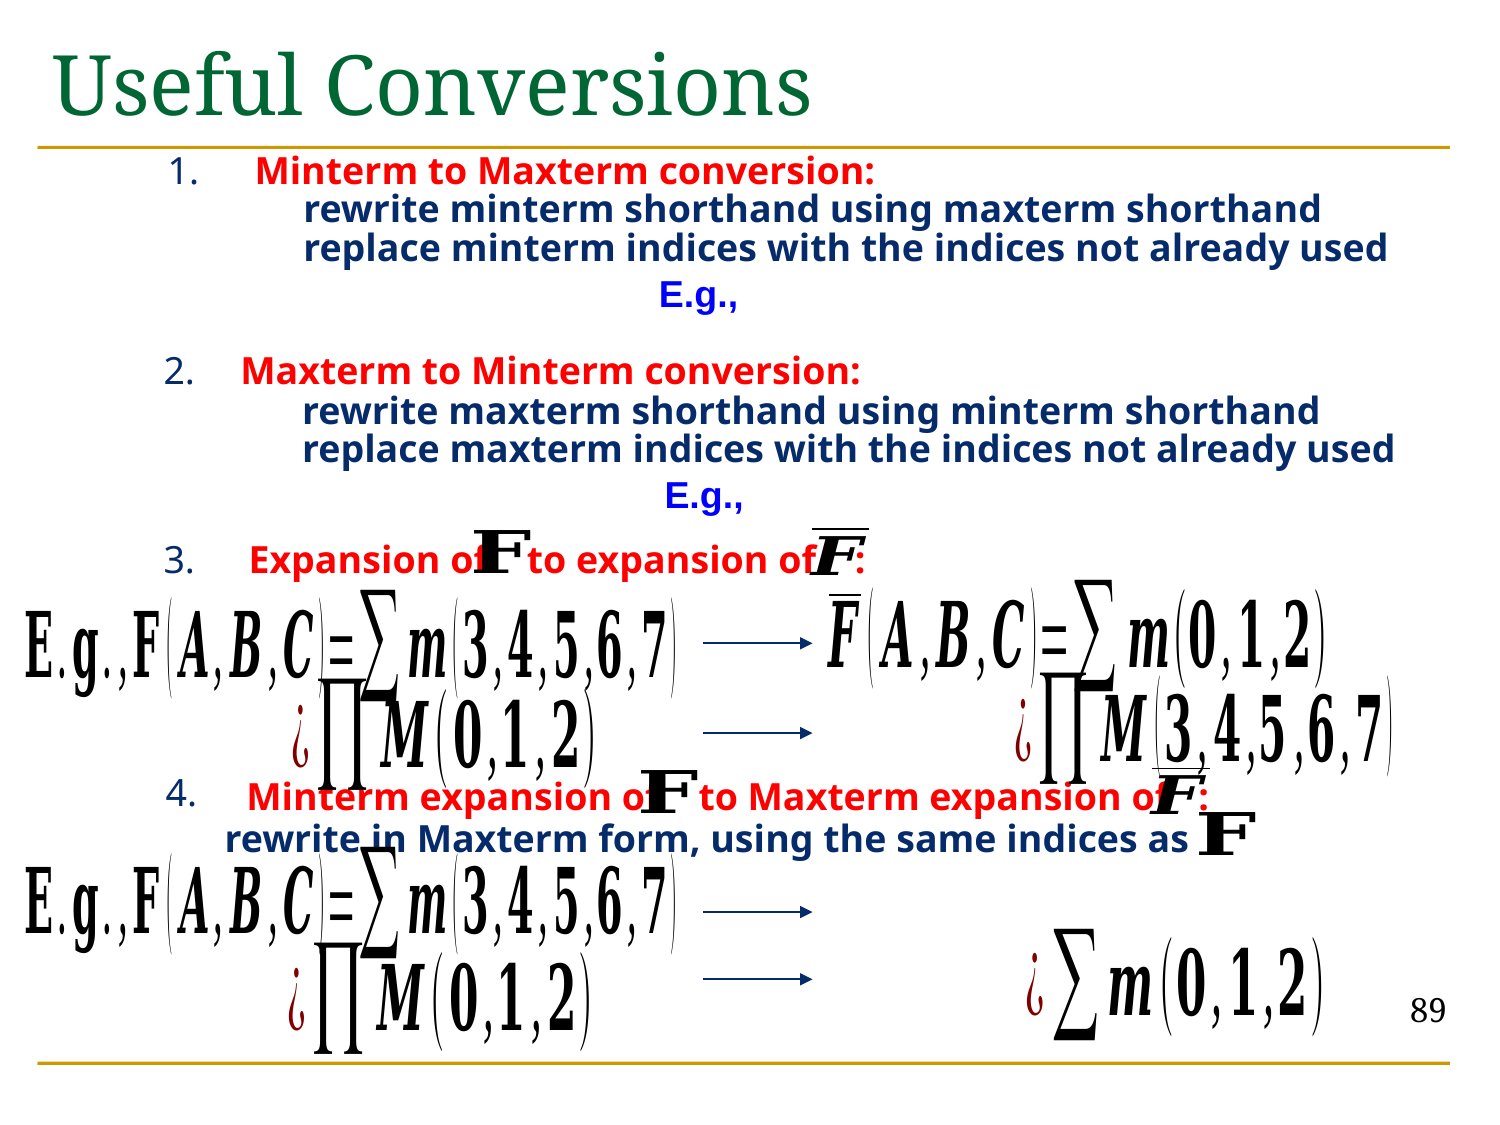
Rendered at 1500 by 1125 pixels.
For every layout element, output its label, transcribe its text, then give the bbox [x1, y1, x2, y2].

text_box 3. [153, 538, 206, 586]
text_box [703, 973, 813, 986]
text_box rewrite maxterm shorthand using minterm shorthand replace maxterm indices with the indices not already used [291, 389, 1408, 475]
text_box Minterm expansion of to Maxterm expansion of : [235, 775, 1222, 818]
slide_number 89 [1111, 966, 1462, 1043]
text_box 2. [153, 350, 206, 397]
text_box Expansion of to expansion of : [237, 538, 878, 586]
text_box rewrite in Maxterm form, using the same indices as [87, 818, 1500, 865]
text_box Maxterm to Minterm conversion: [229, 350, 873, 397]
text_box 4. [155, 771, 208, 818]
text_box [703, 726, 813, 740]
text_box Minterm to Maxterm conversion: rewrite minterm shorthand using maxterm shorthand replace minterm indices with the indices not already used [244, 149, 1401, 312]
title Useful Conversions [37, 24, 1450, 200]
text_box 1. [157, 149, 210, 197]
text_box [703, 905, 813, 919]
text_box [703, 637, 813, 650]
